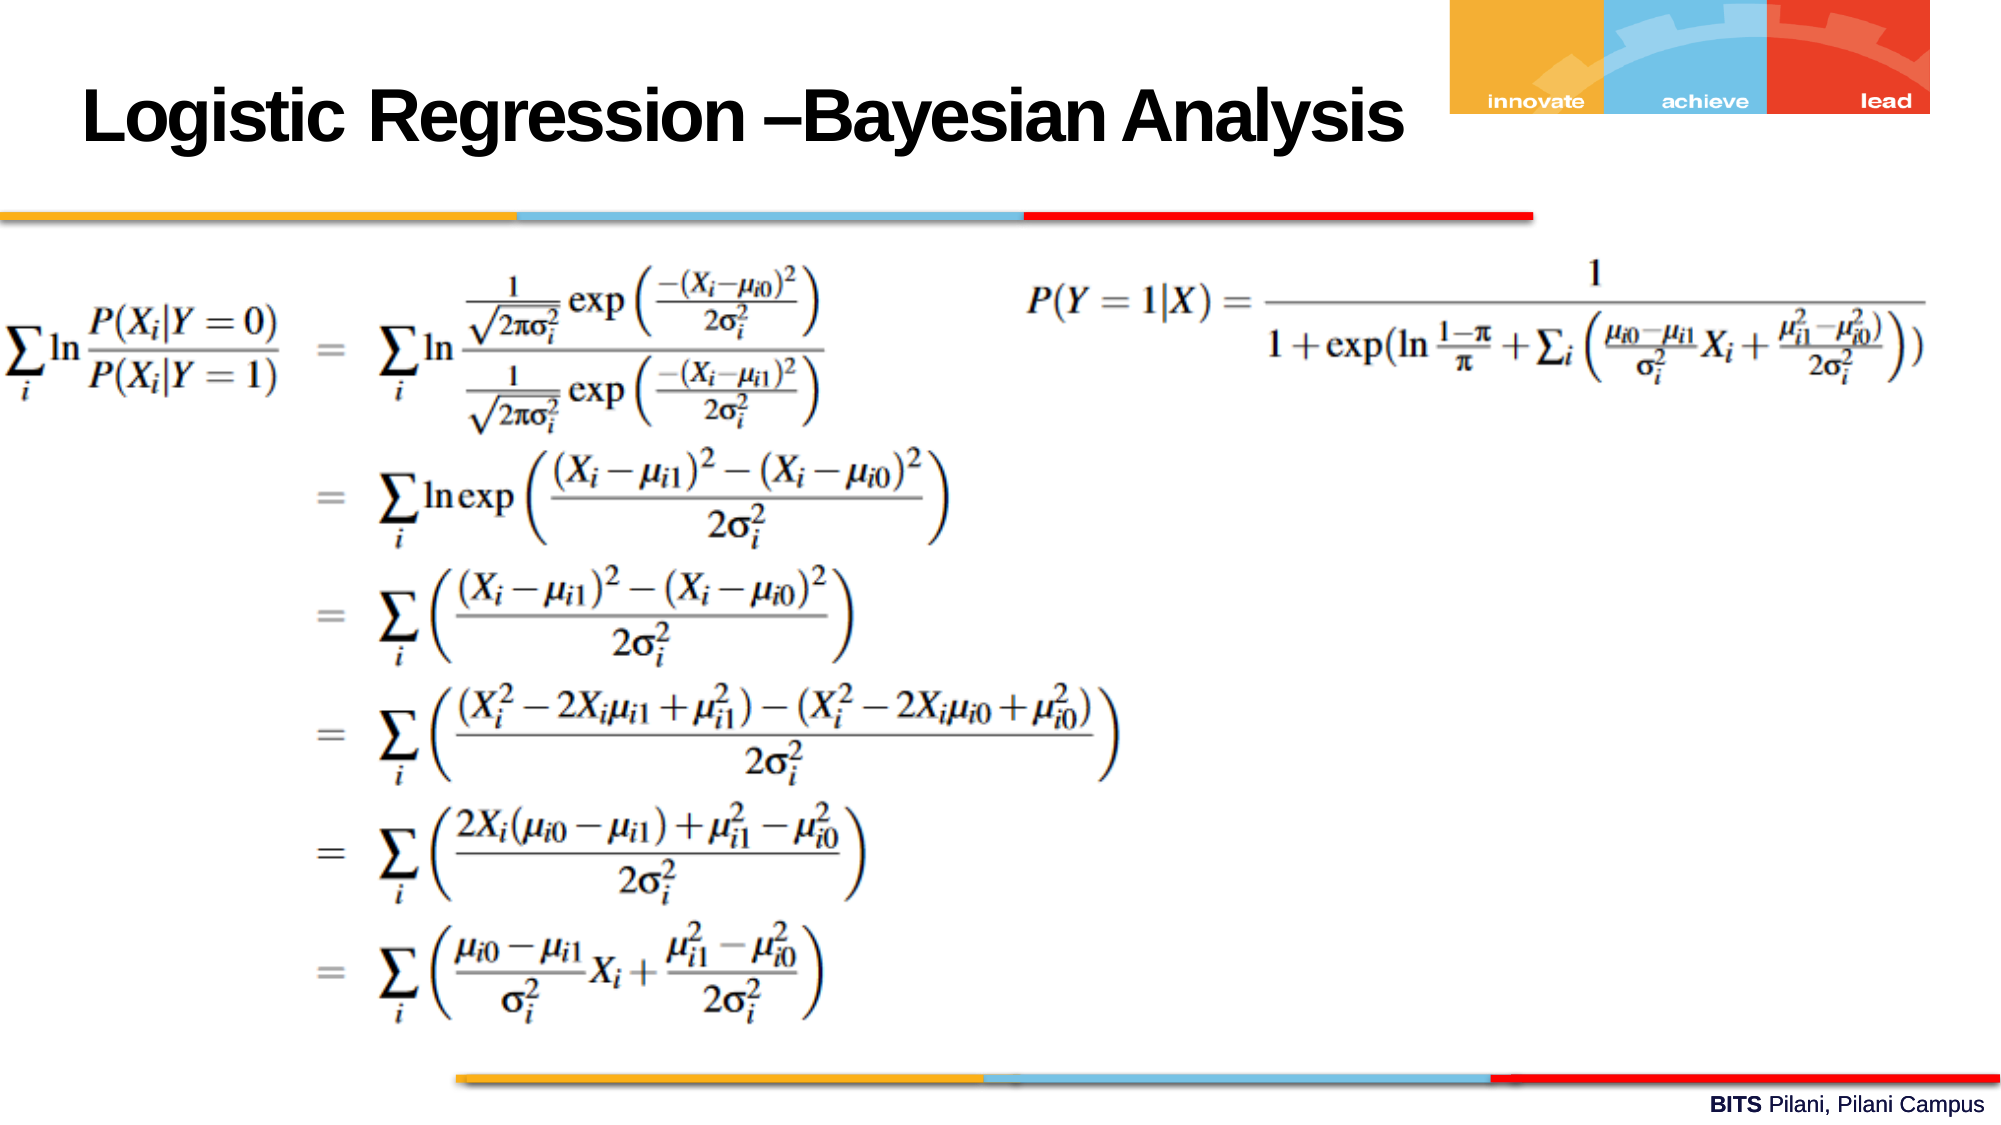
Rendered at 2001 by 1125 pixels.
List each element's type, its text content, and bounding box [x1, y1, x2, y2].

picture [1010, 250, 1944, 394]
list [0, 250, 1128, 1046]
picture [1449, 0, 1930, 114]
list Logistic Regression –Bayesian Analysis [66, 24, 1450, 213]
